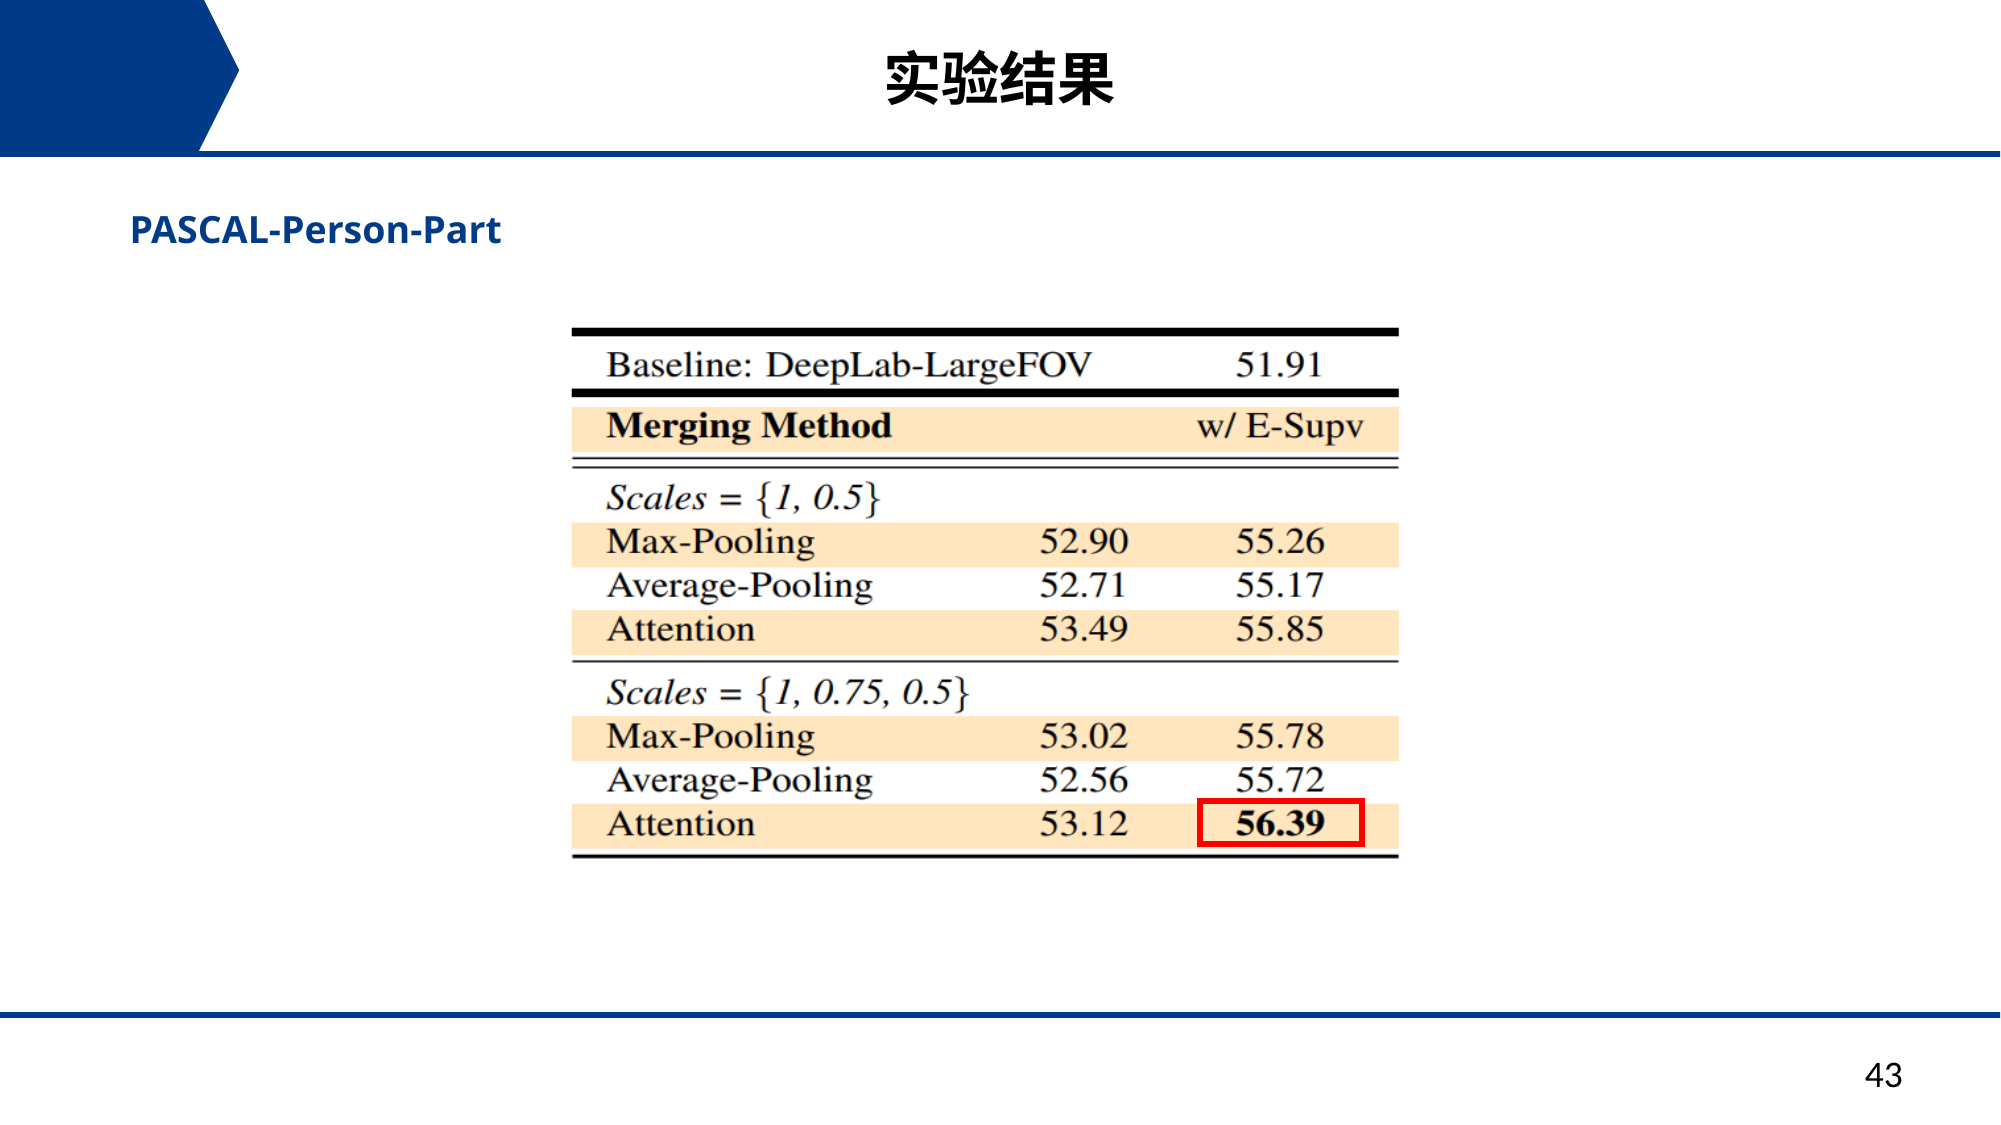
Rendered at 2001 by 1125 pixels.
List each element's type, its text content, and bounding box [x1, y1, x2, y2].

text_box 实验结果 [868, 35, 1168, 120]
picture [568, 323, 1403, 861]
slide_number 43 [1850, 1042, 2000, 1103]
text_box PASCAL-Person-Part [114, 175, 595, 259]
